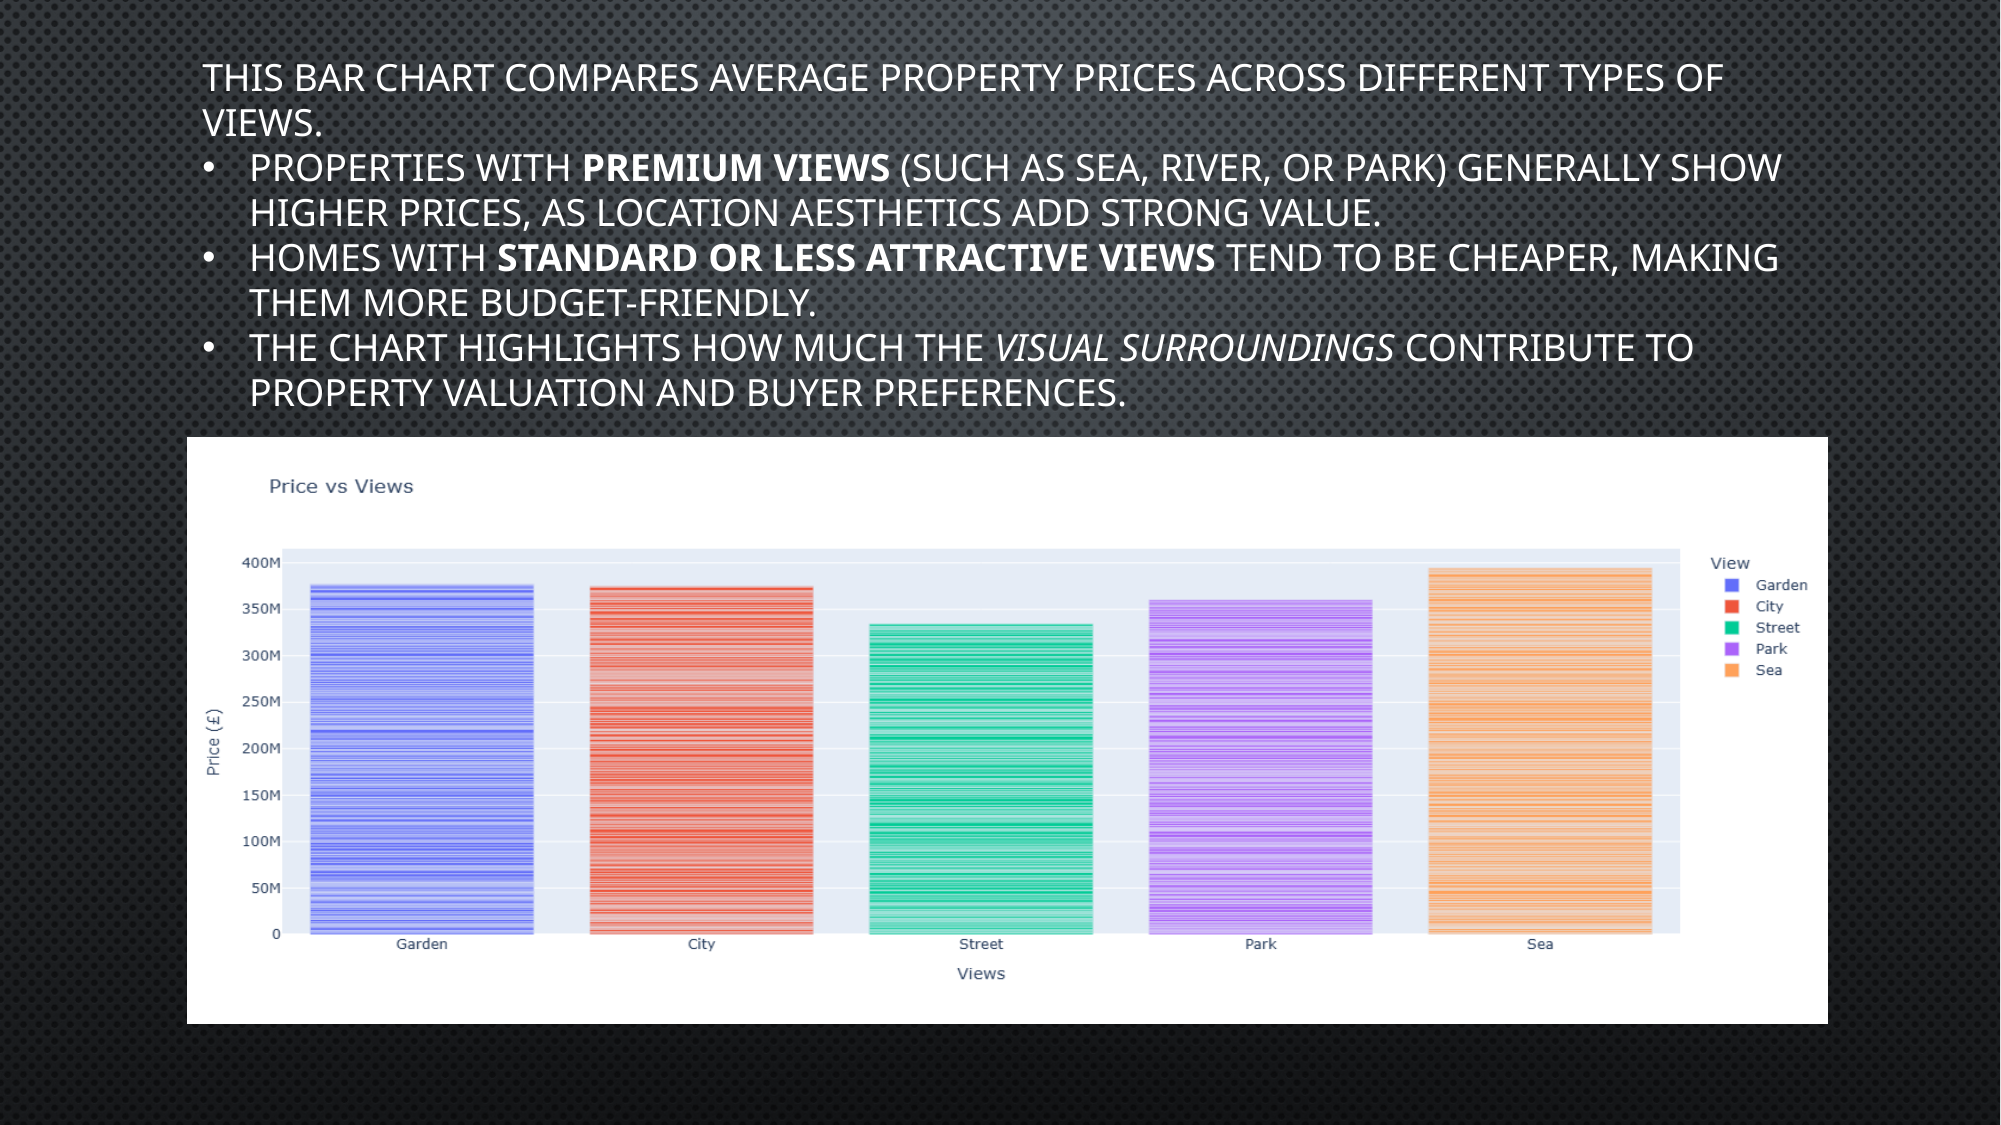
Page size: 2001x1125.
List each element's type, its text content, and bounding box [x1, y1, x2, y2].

title THIS BAR CHART COMPARES AVERAGE PROPERTY PRICES ACROSS DIFFERENT TYPES OF VIEWS. PROPERTIES WITH PREMIUM VIEWS (SUCH AS SEA, RIVER, OR PARK) GENERALLY SHOW HIGHER PRICES, AS LOCATION AESTHETICS ADD STRONG VALUE. HOMES WITH STANDARD OR LESS ATTRACTIVE VIEWS TEND TO BE CHEAPER, MAKING THEM MORE BUDGET-FRIENDLY. THE CHART HIGHLIGHTS HOW MUCH THE VISUAL SURROUNDINGS CONTRIBUTE TO PROPERTY VALUATION AND BUYER PREFERENCES. [187, 99, 1813, 413]
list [186, 437, 1828, 1024]
picture [0, 0, 2001, 1125]
